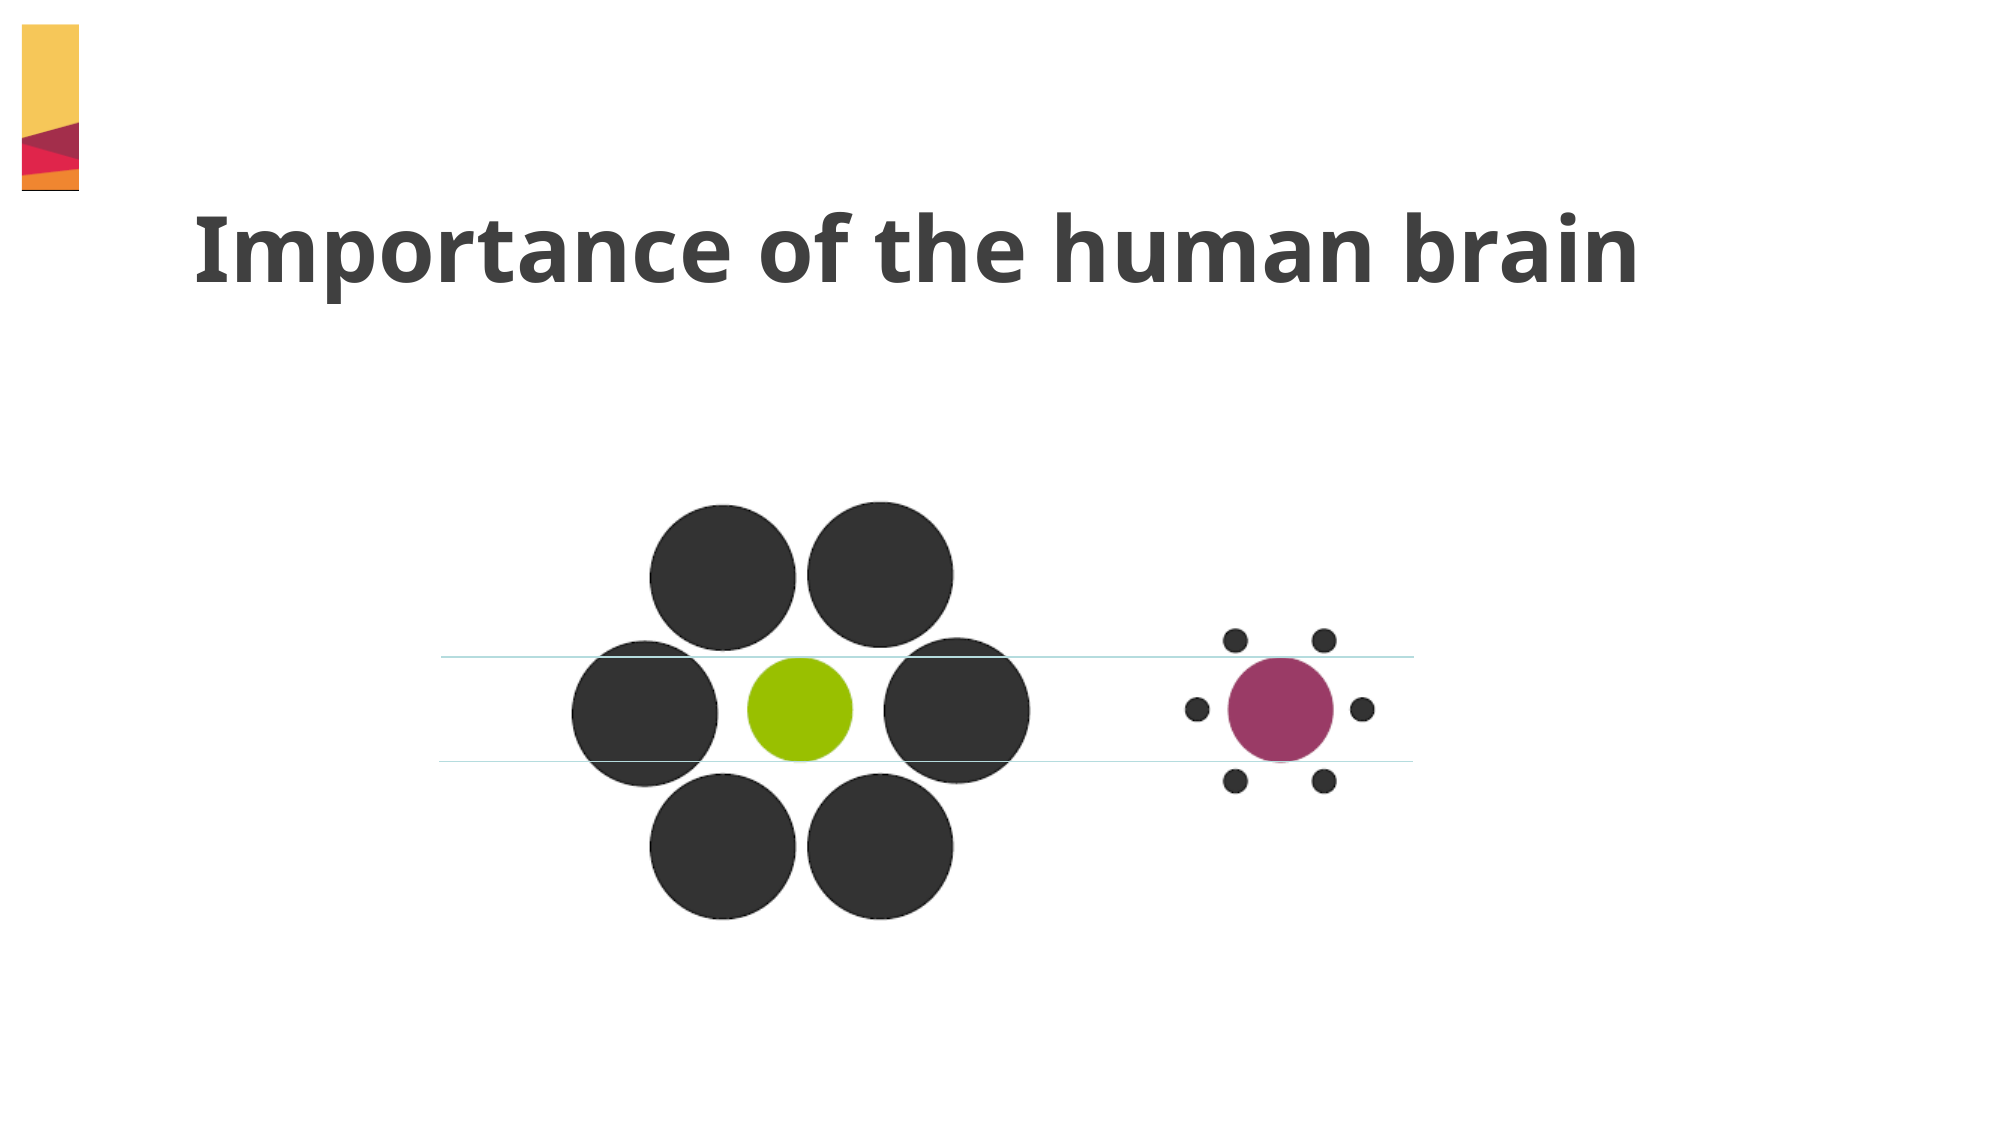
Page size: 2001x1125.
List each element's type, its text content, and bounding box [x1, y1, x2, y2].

title Importance of the human brain [104, 182, 1733, 371]
picture [494, 449, 1442, 942]
picture [21, 19, 79, 191]
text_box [439, 656, 1415, 762]
